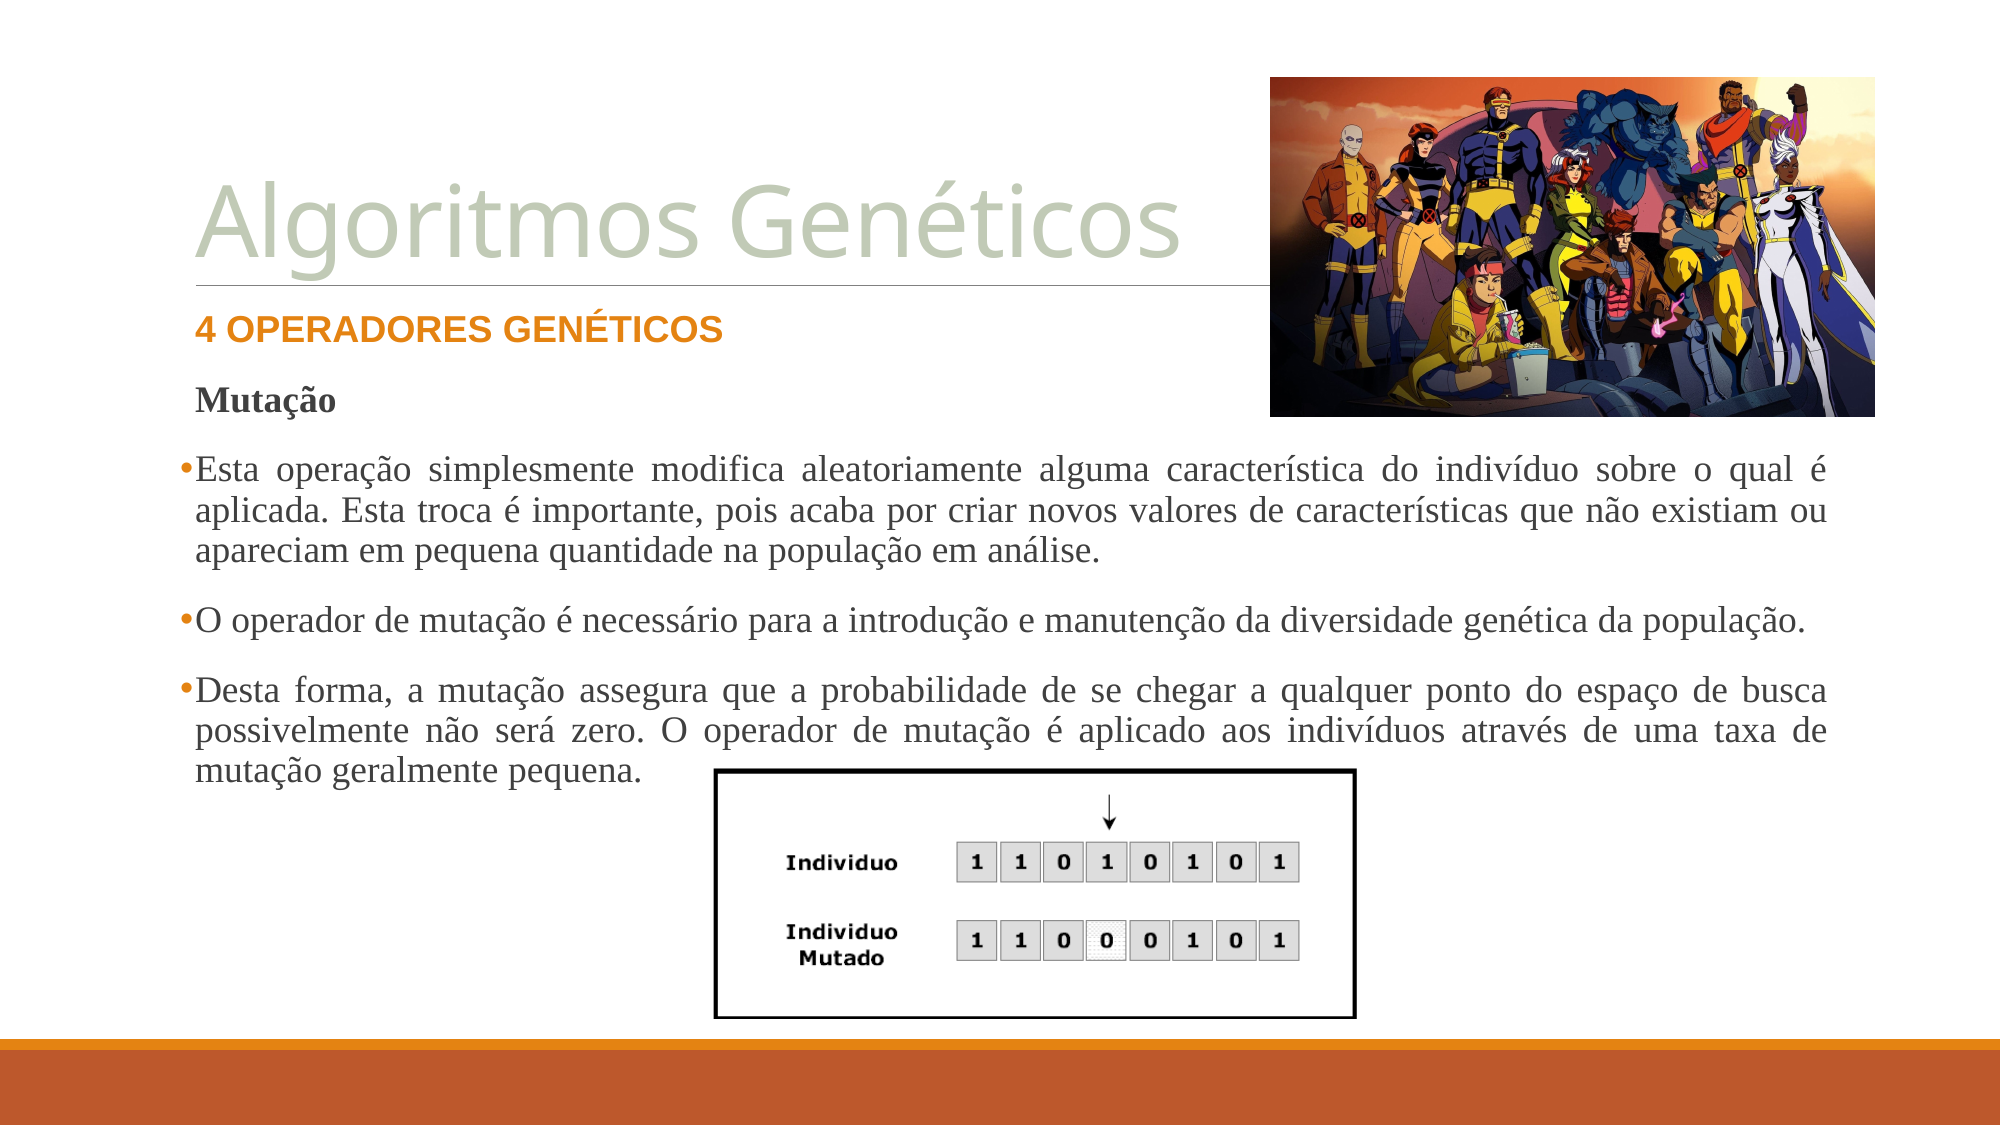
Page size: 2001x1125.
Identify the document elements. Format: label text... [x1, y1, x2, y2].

title Algoritmos Genéticos [180, 47, 1830, 285]
picture [1270, 76, 1876, 418]
picture [696, 757, 1412, 1020]
list 4 OPERADORES GENÉTICOS Mutação Esta operação simplesmente modifica aleatoriamente alguma característica do indivíduo sobre o qual é aplicada. Esta troca é importante, pois acaba por criar novos valores de características que não existiam ou apareciam em pequena quantidade na população em análise. O operador de mutação é necessário para a introdução e manutenção da diversidade genética da população. Desta forma, a mutação assegura que a probabilidade de se chegar a qualquer ponto do espaço de busca possivelmente não será zero. O operador de mutação é aplicado aos indivíduos através de uma taxa de mutação geralmente pequena. [180, 302, 1830, 963]
